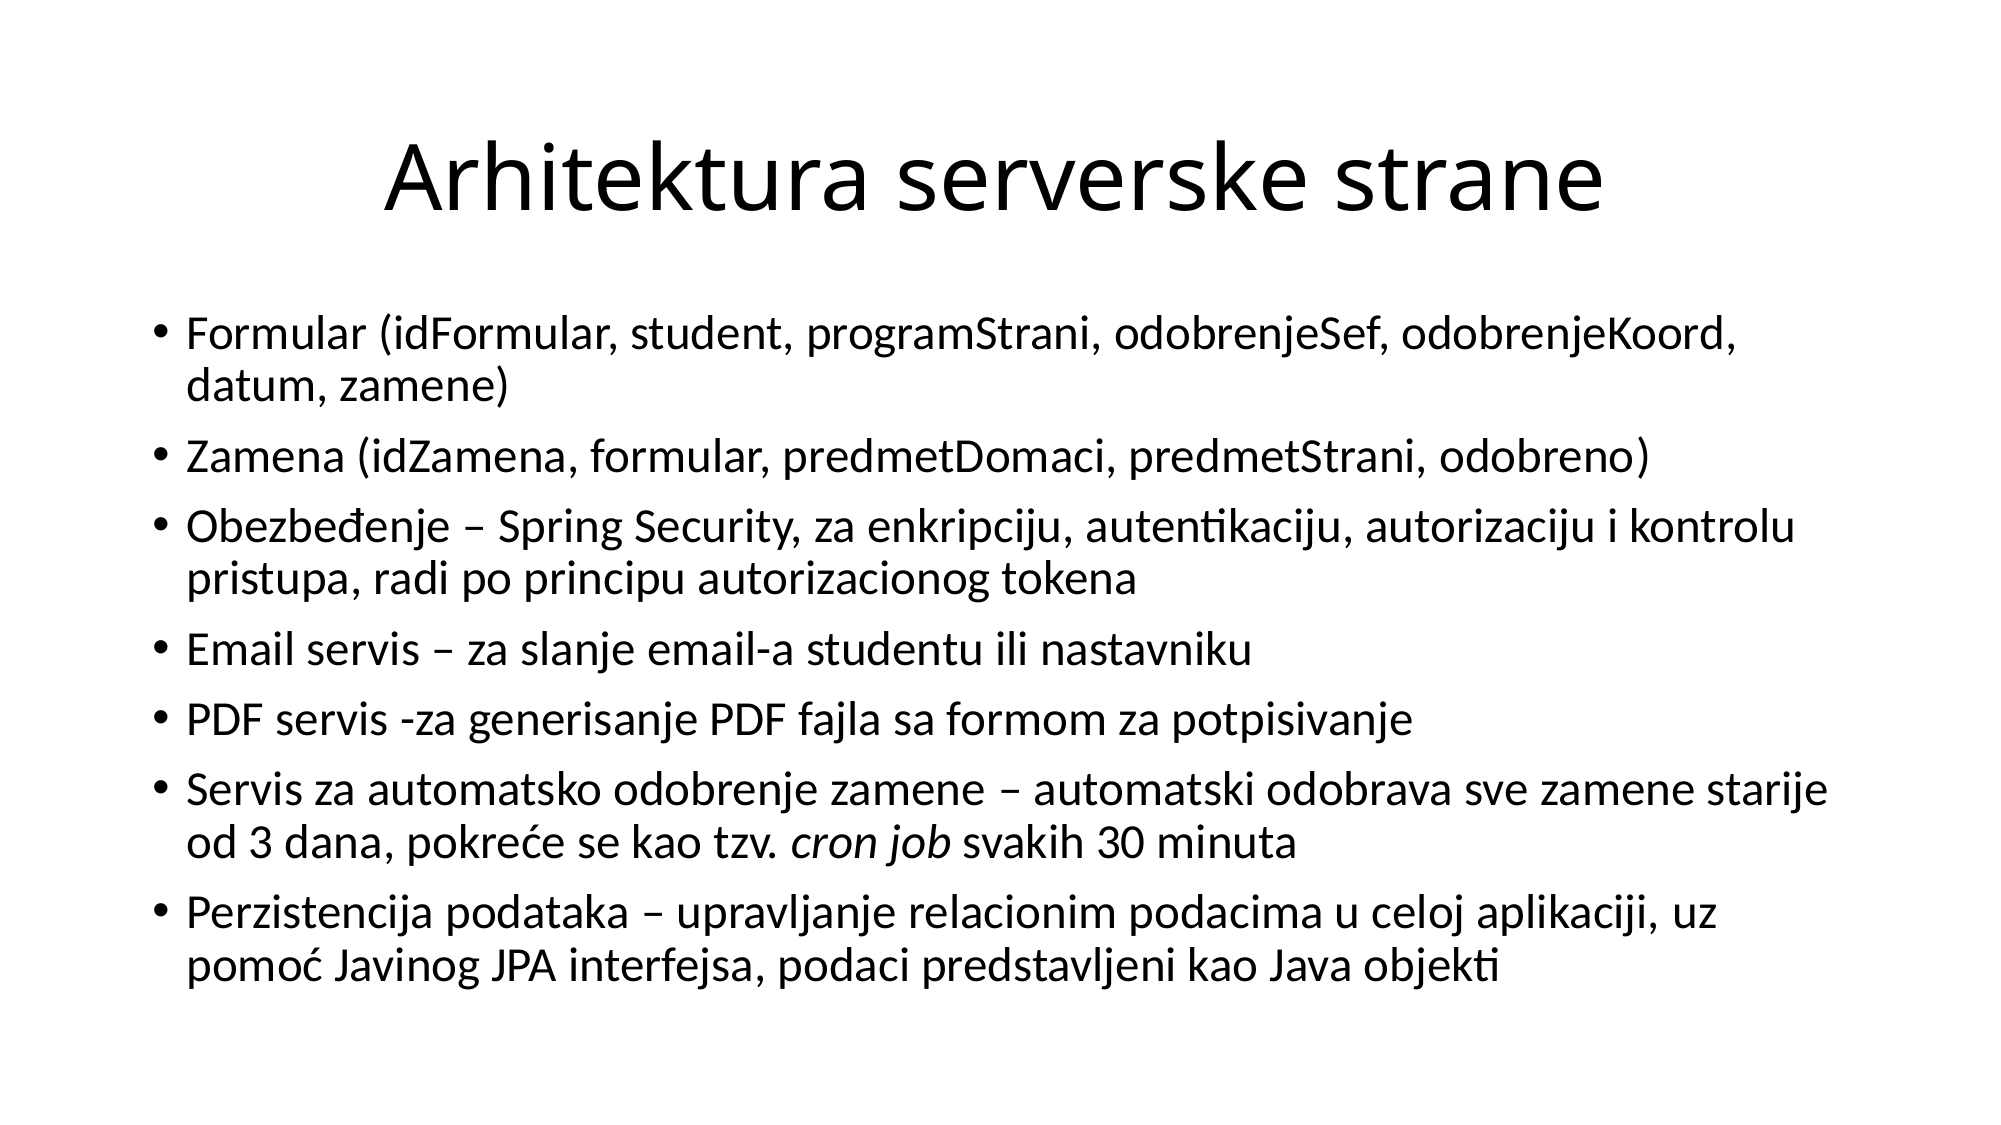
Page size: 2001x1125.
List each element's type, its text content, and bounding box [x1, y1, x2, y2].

list Formular (idFormular, student, programStrani, odobrenjeSef, odobrenjeKoord, datum, zamene) Zamena (idZamena, formular, predmetDomaci, predmetStrani, odobreno) Obezbeđenje – Spring Security, za enkripciju, autentikaciju, autorizaciju i kontrolu pristupa, radi po principu autorizacionog tokena Email servis – za slanje email-a studentu ili nastavniku PDF servis -za generisanje PDF fajla sa formom za potpisivanje Servis za automatsko odobrenje zamene – automatski odobrava sve zamene starije od 3 dana, pokreće se kao tzv. cron job svakih 30 minuta Perzistencija podataka – upravljanje relacionim podacima u celoj aplikaciji, uz pomoć Javinog JPA interfejsa, podaci predstavljeni kao Java objekti [137, 299, 1863, 1014]
title Arhitektura serverske strane [133, 71, 1859, 290]
